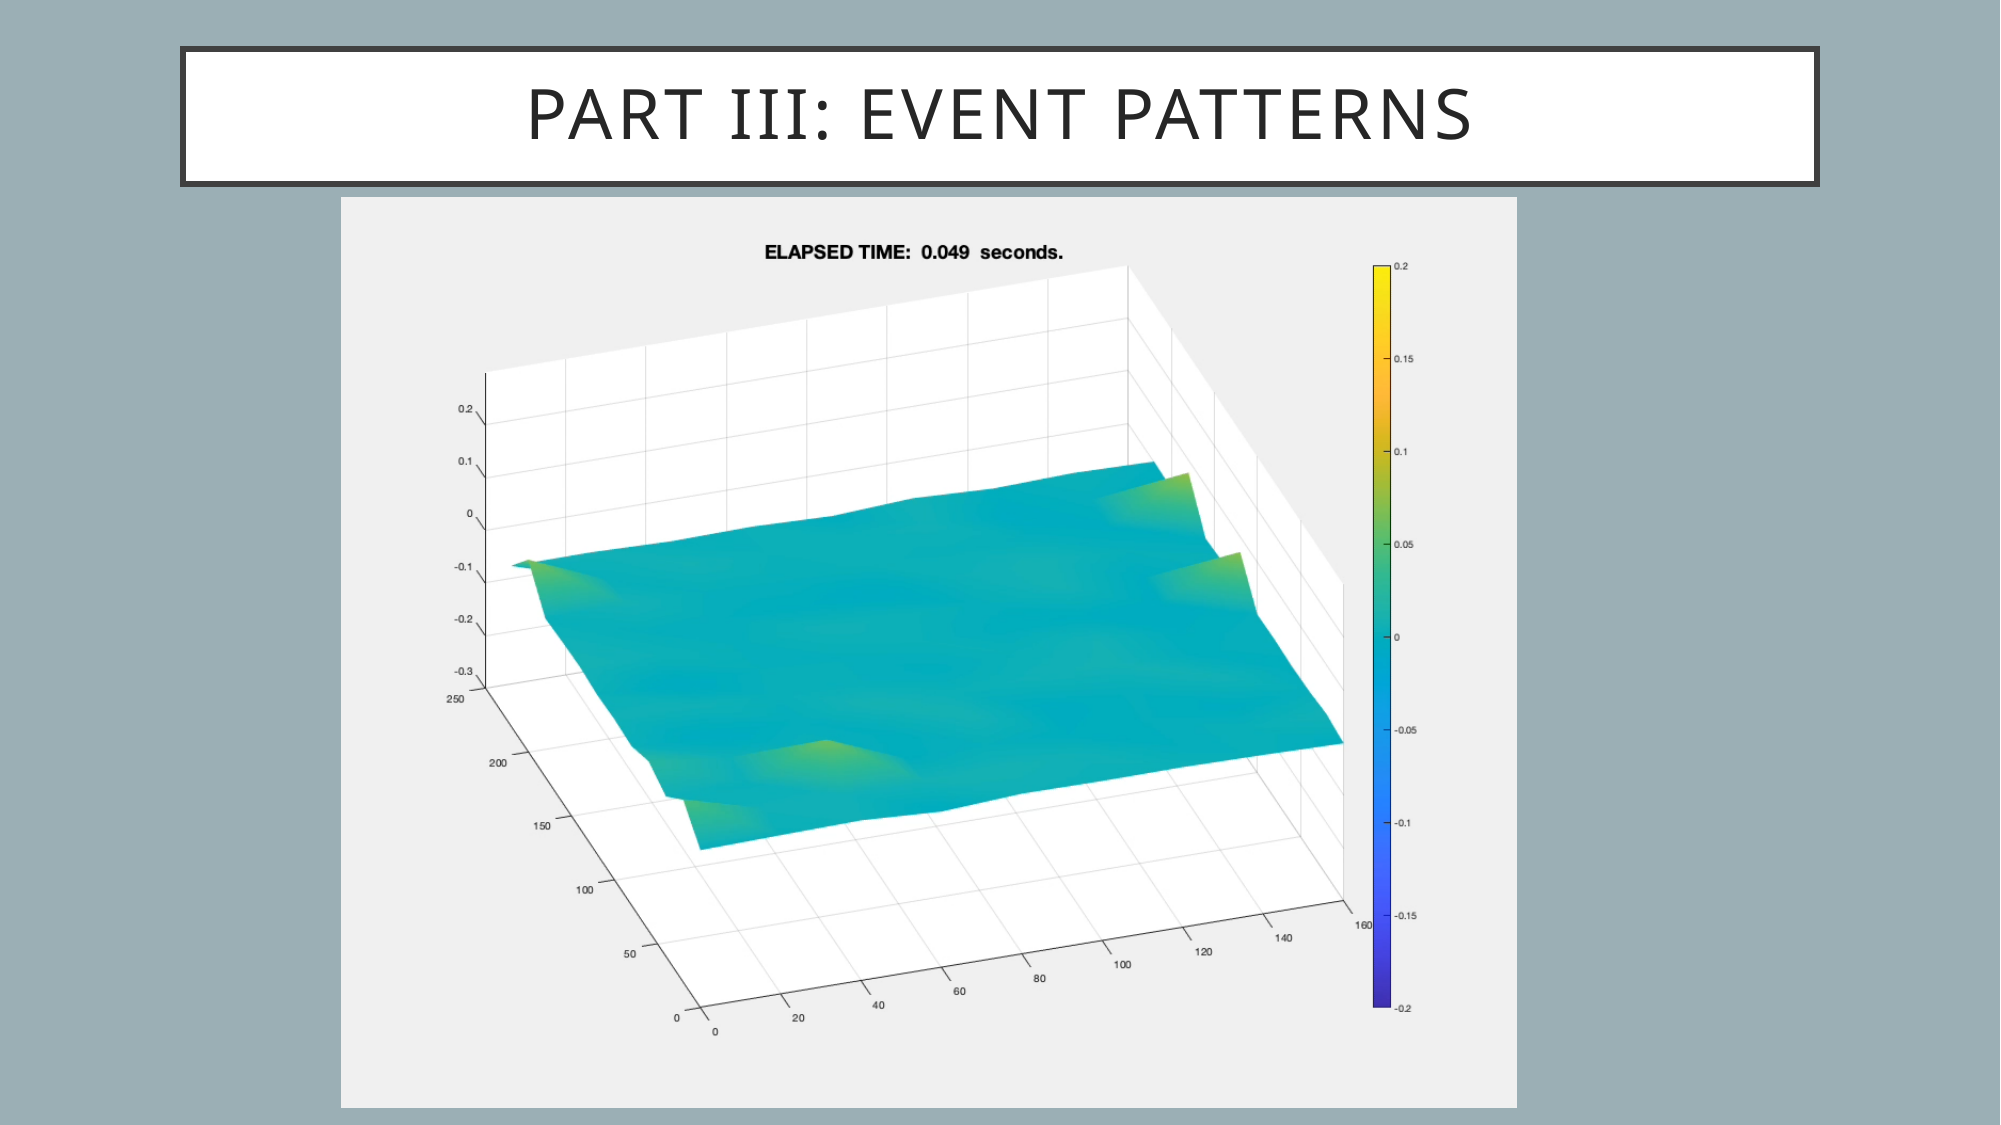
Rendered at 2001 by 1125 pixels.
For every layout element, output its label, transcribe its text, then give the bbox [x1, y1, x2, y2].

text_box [340, 196, 1517, 1109]
title PART III: EVENT PATTERNS [180, 46, 1820, 187]
